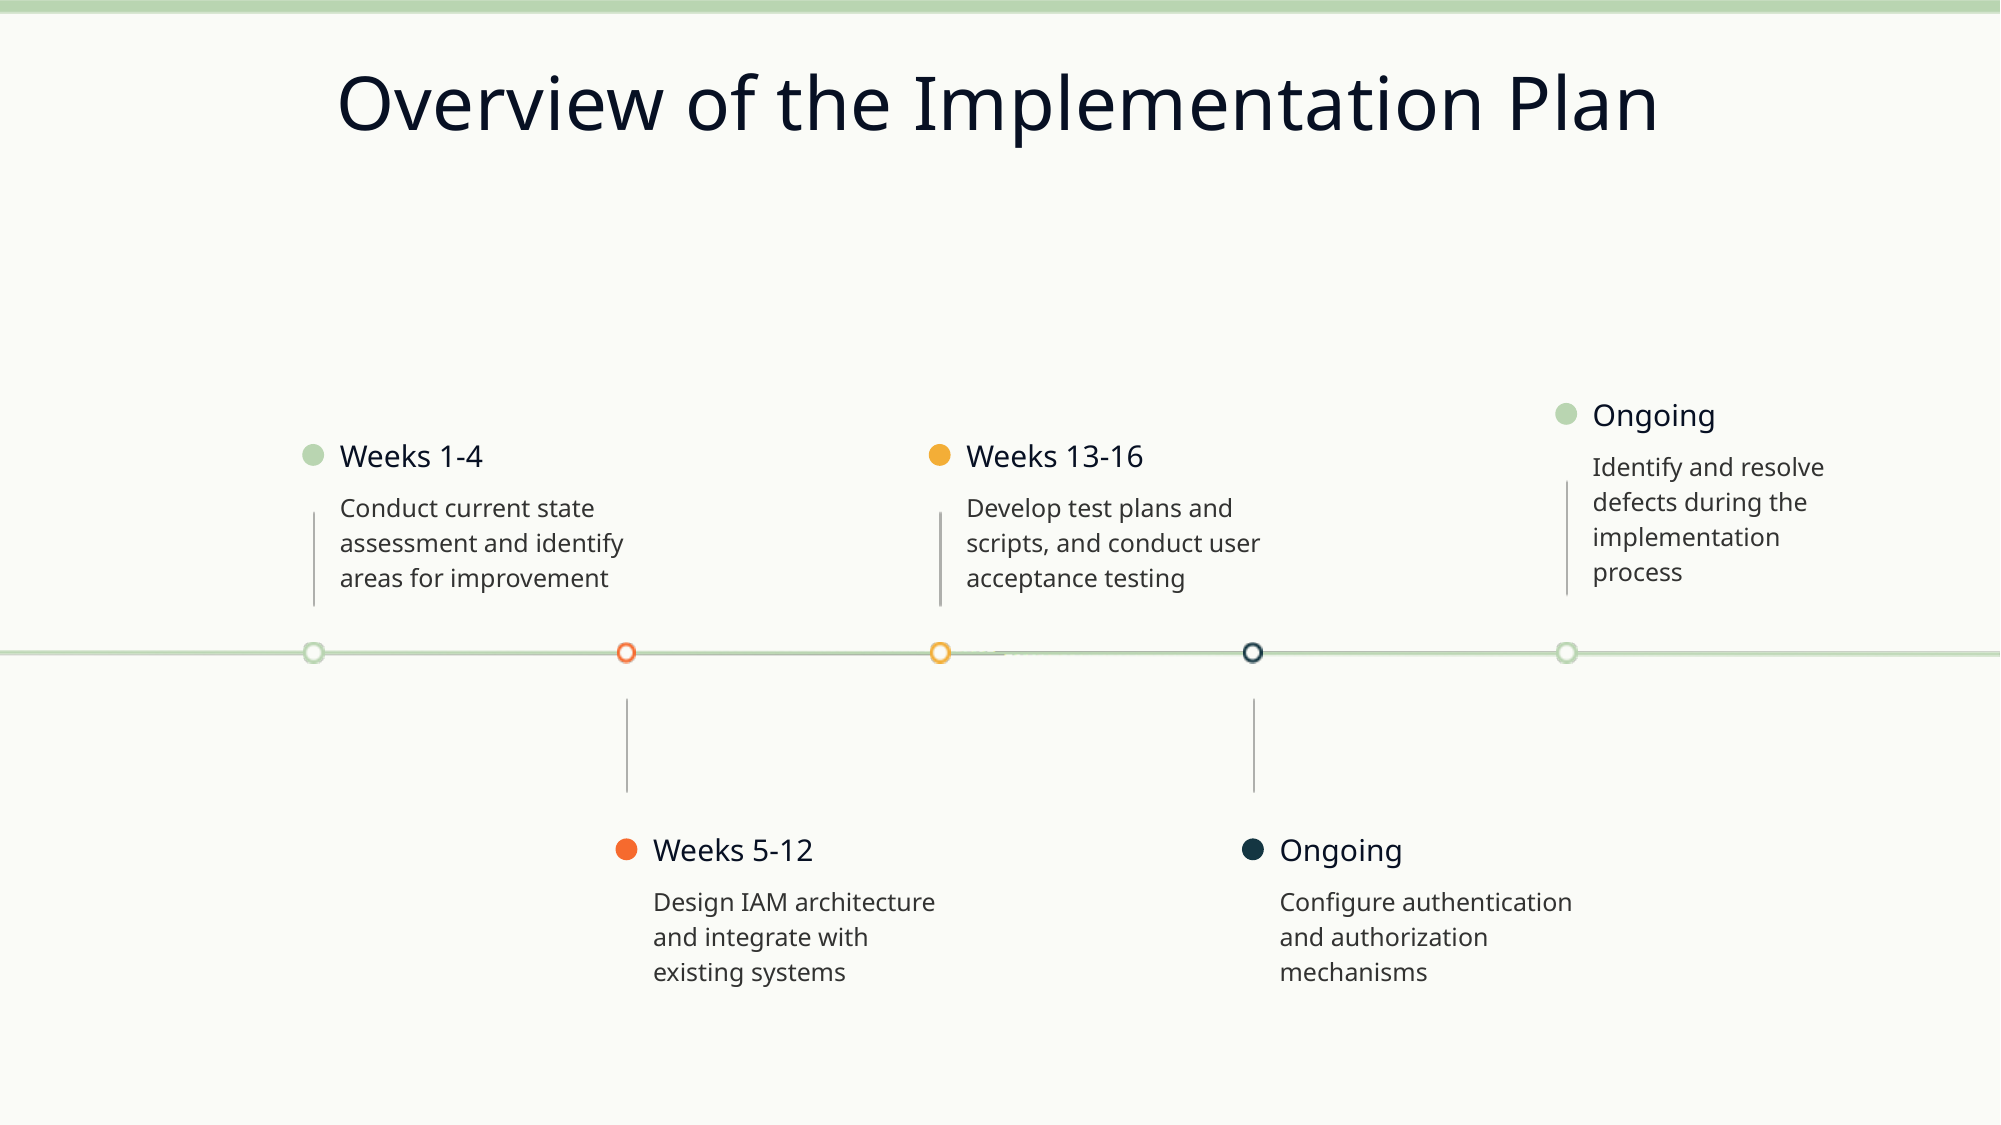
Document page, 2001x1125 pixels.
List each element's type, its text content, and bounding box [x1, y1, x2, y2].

text_box [1241, 839, 1264, 861]
text_box Weeks 5-12 [653, 829, 940, 868]
text_box Conduct current state assessment and identify areas for improvement [339, 487, 662, 625]
text_box Weeks 13-16 [966, 435, 1288, 473]
text_box Ongoing [1279, 829, 1601, 868]
text_box Develop test plans and scripts, and conduct user acceptance testing [966, 487, 1288, 625]
text_box Identify and resolve defects during the implementation process [1592, 446, 1863, 618]
text_box [928, 443, 951, 466]
text_box Configure authentication and authorization mechanisms [1279, 881, 1601, 1019]
text_box Weeks 1-4 [339, 435, 662, 473]
picture [0, 0, 2000, 15]
picture [0, 424, 2000, 840]
text_box Ongoing [1592, 394, 1863, 432]
text_box [615, 839, 638, 861]
text_box [302, 443, 325, 466]
text_box Overview of the Implementation Plan [0, 66, 2000, 145]
text_box [1555, 402, 1578, 425]
text_box Design IAM architecture and integrate with existing systems [653, 881, 940, 1019]
